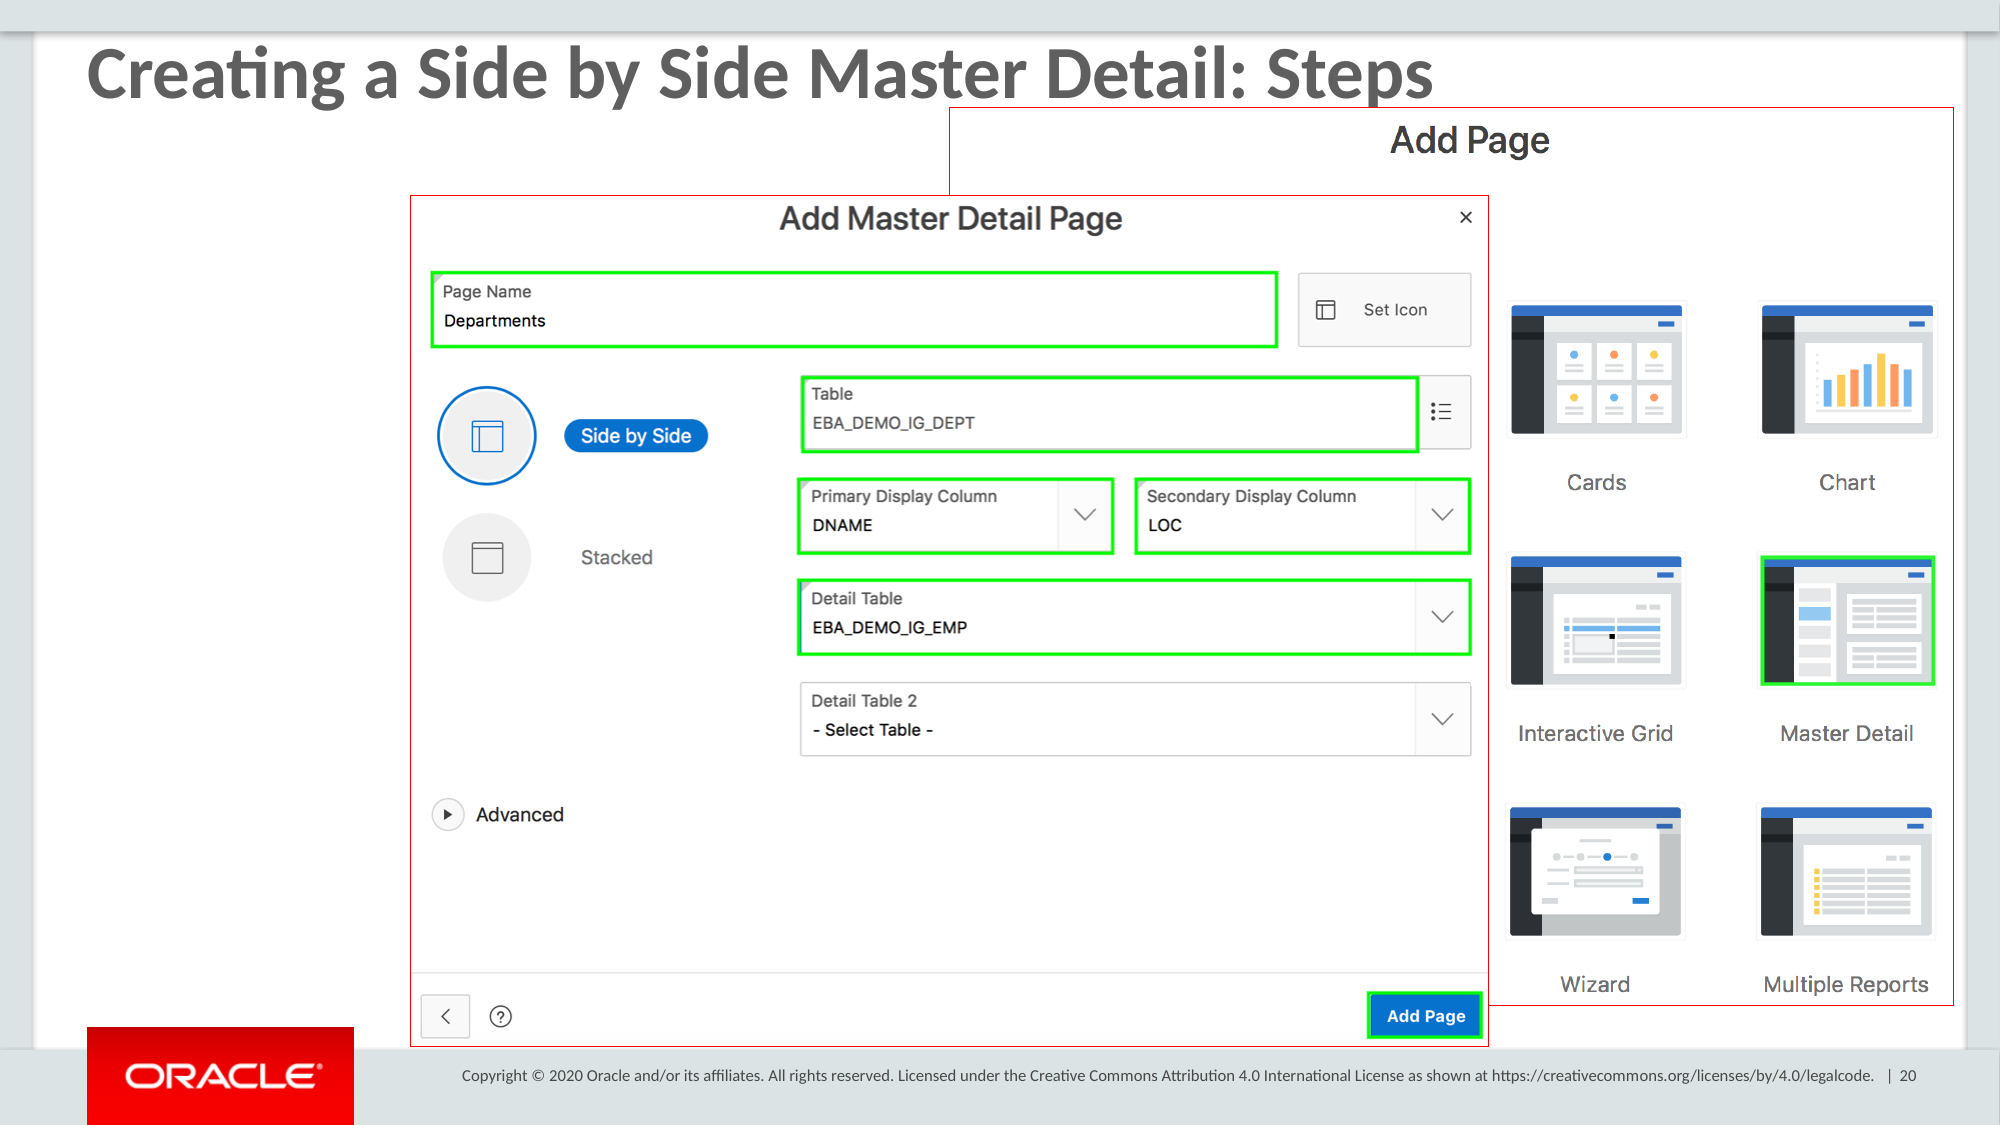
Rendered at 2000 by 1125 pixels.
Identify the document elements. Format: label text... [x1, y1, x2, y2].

title Creating a Side by Side Master Detail: Steps [87, 66, 1913, 113]
picture [410, 107, 1955, 1048]
picture [87, 1027, 354, 1125]
